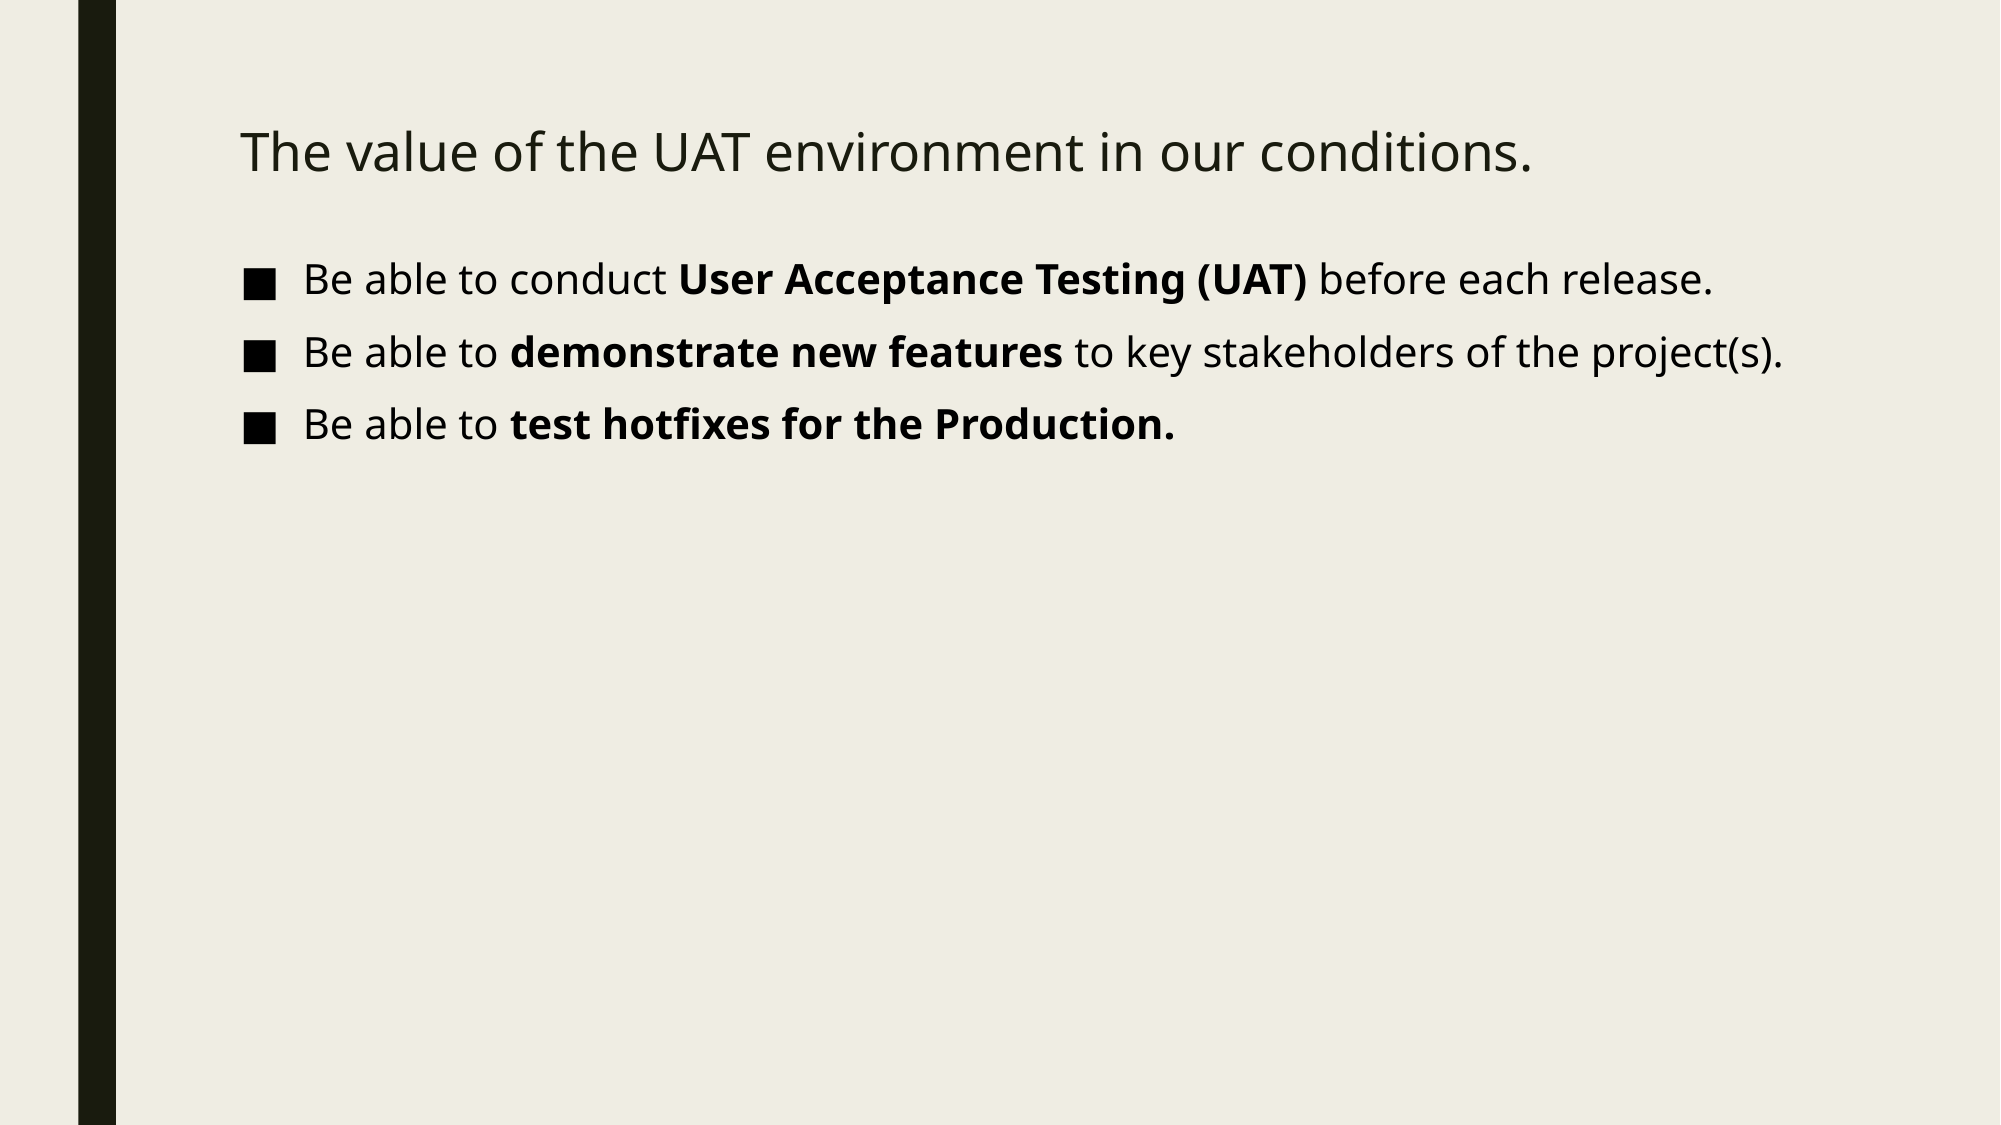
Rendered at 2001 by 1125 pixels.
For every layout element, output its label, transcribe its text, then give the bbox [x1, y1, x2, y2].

title The value of the UAT environment in our conditions. [225, 112, 1800, 193]
list Be able to conduct User Acceptance Testing (UAT) before each release. Be able to demonstrate new features to key stakeholders of the project(s). Be able to test hotfixes for the Production. [225, 249, 1800, 989]
